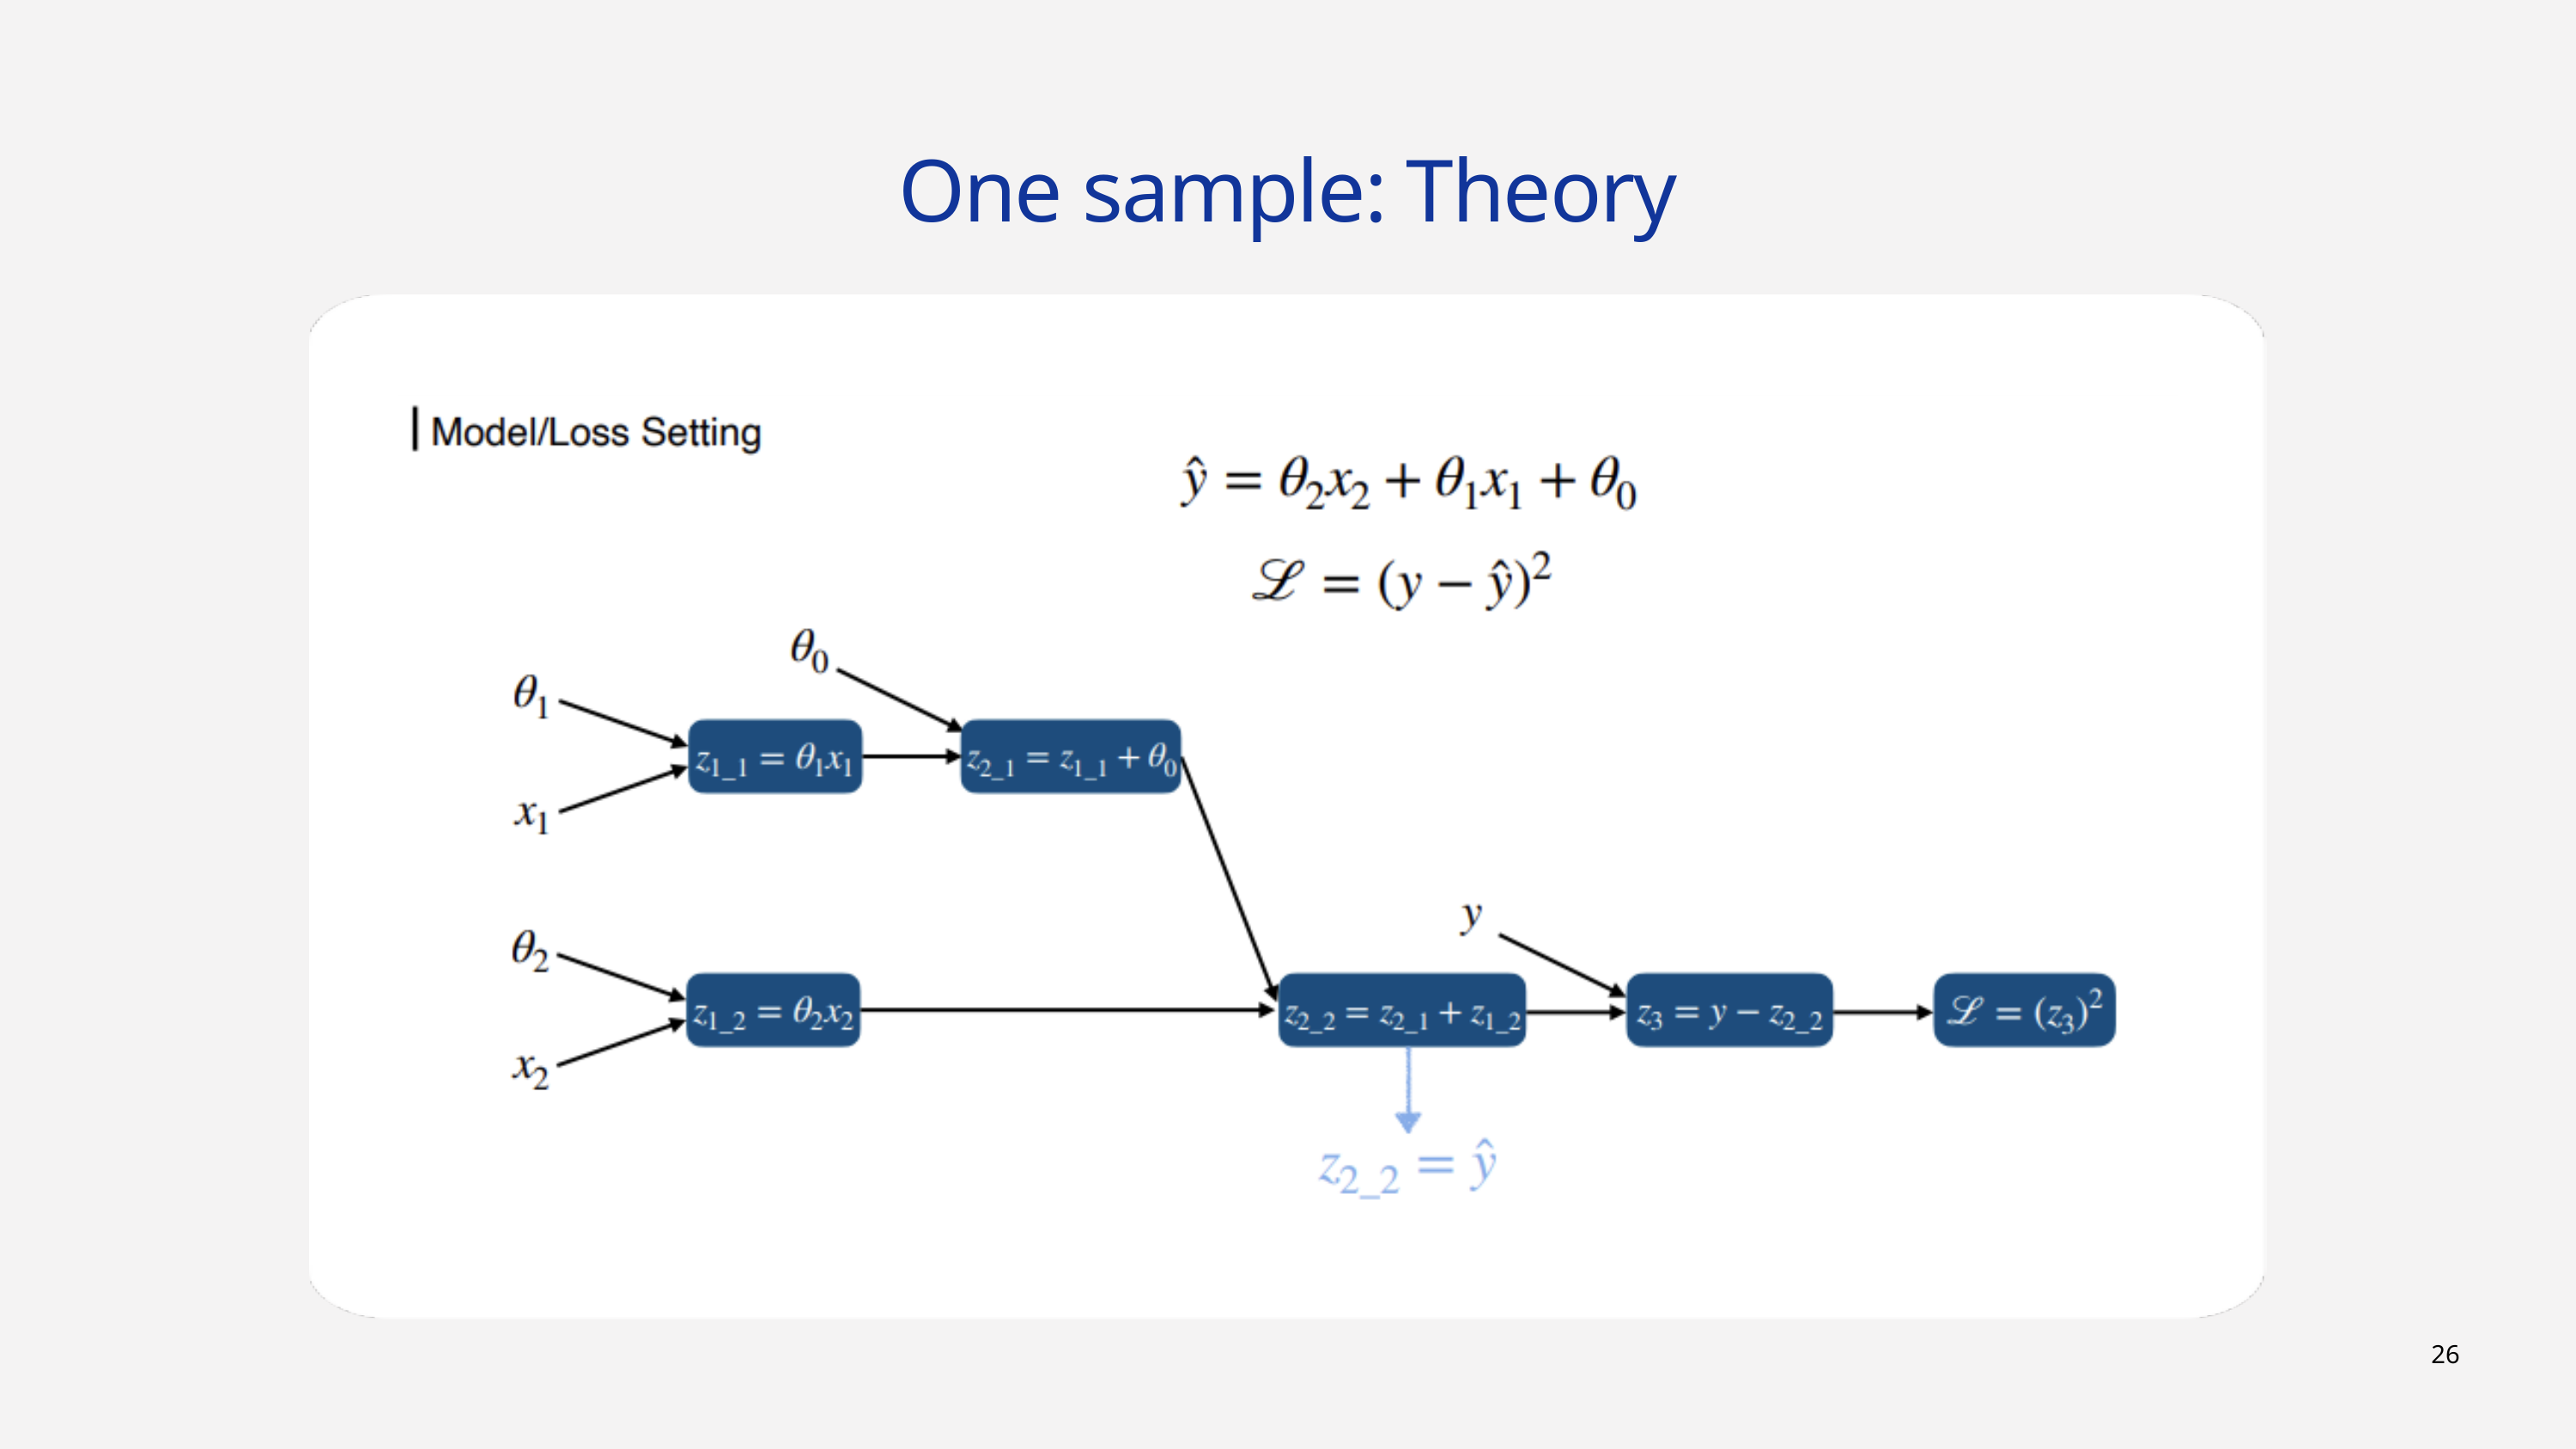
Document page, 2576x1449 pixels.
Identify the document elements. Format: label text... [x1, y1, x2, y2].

text_box 26 [2385, 1331, 2473, 1375]
picture [398, 362, 2178, 1220]
text_box One sample: Theory [309, 130, 2267, 246]
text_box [309, 294, 2267, 1319]
